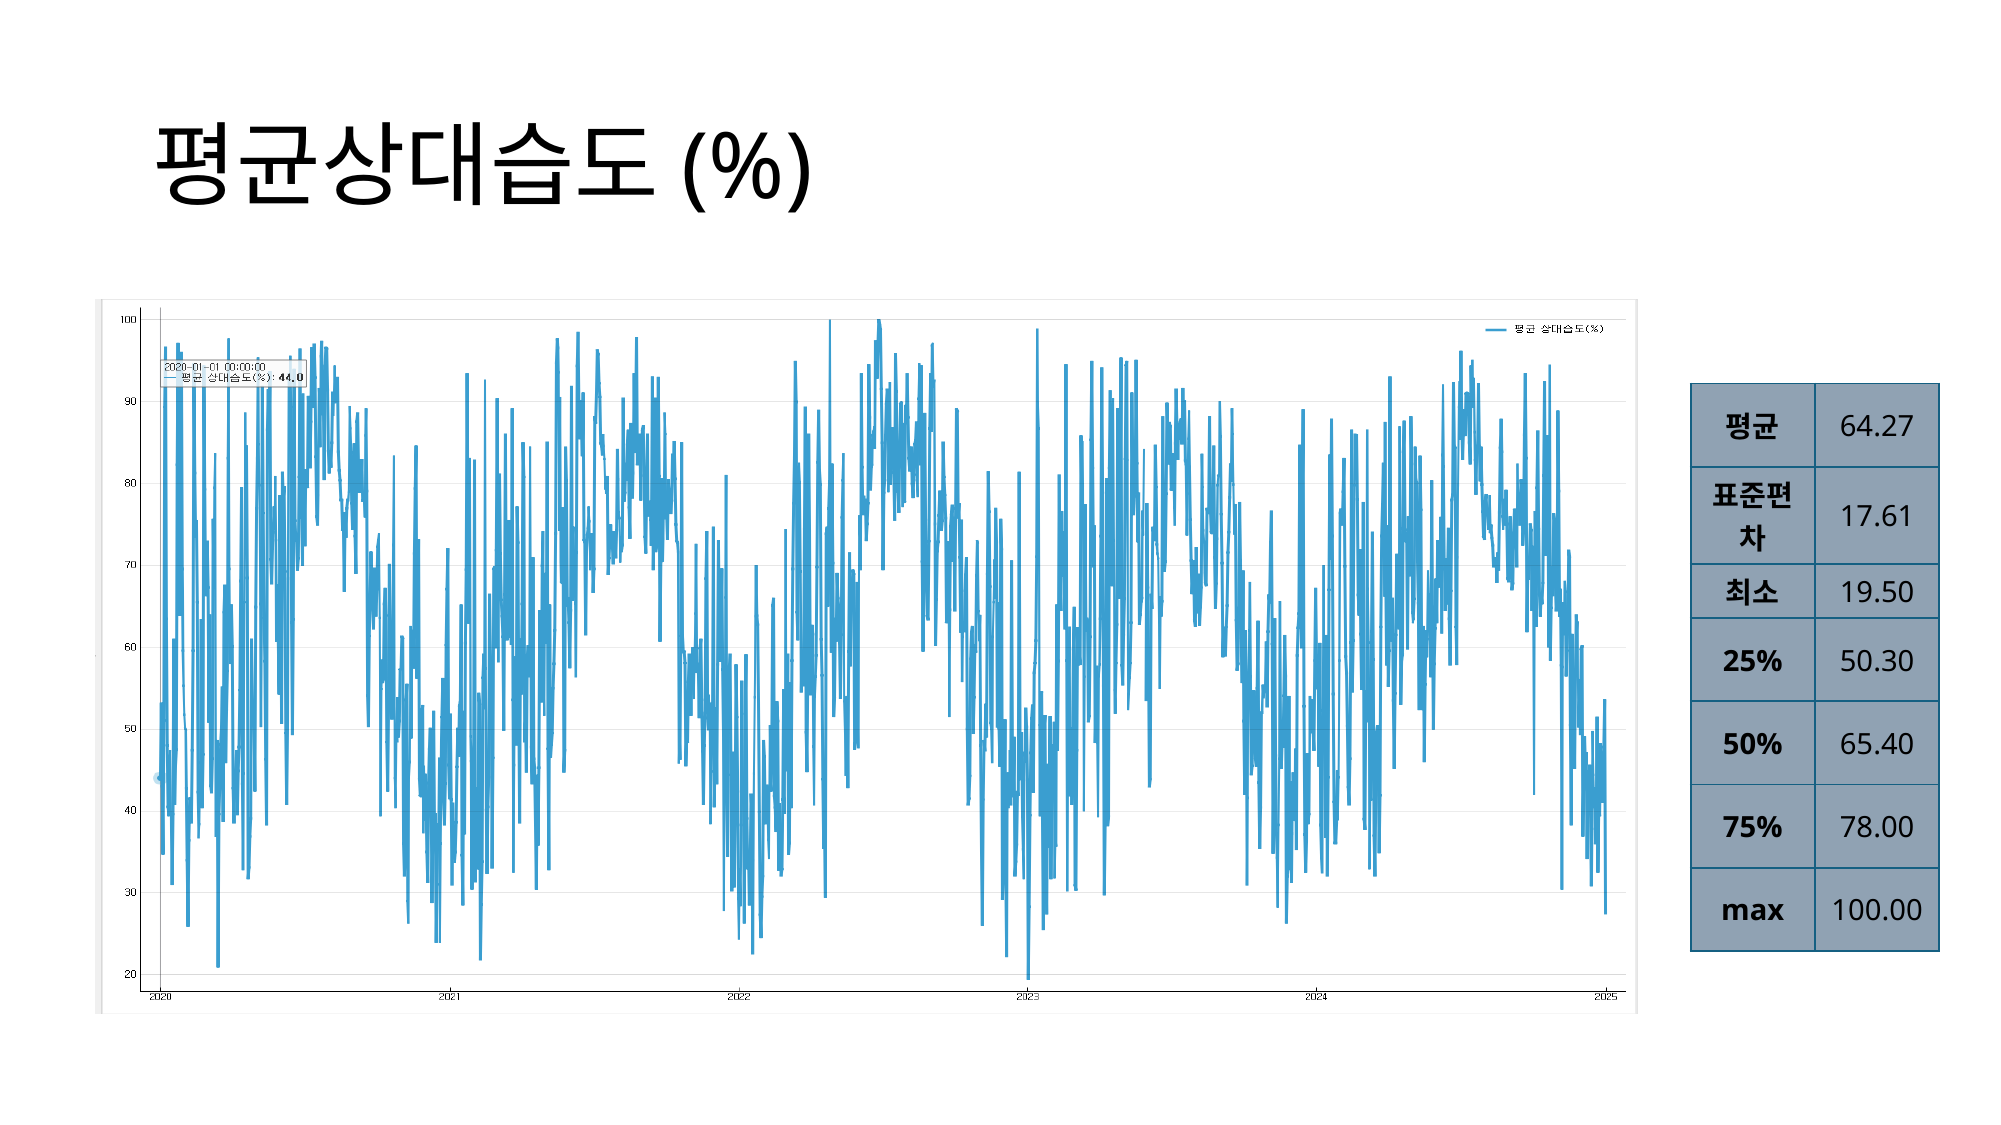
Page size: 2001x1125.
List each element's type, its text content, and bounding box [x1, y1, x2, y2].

table_cell 100.00 [1816, 869, 1938, 950]
table_cell 25% [1692, 619, 1814, 700]
table_header 64.27 [1816, 384, 1938, 466]
table_cell 65.40 [1816, 702, 1938, 784]
table_cell 75% [1692, 785, 1814, 867]
table_cell max [1692, 869, 1814, 950]
table_cell 최소 [1692, 565, 1814, 617]
title 평균상대습도(%) [137, 59, 1863, 278]
table_cell 50.30 [1816, 619, 1938, 700]
table_cell 17.61 [1816, 468, 1938, 563]
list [94, 298, 1638, 1014]
table_cell 78.00 [1816, 785, 1938, 867]
table_cell 50% [1692, 702, 1814, 784]
table_cell 19.50 [1816, 565, 1938, 617]
table_header 평균 [1692, 384, 1814, 466]
table_cell 표준편차 [1692, 468, 1814, 563]
